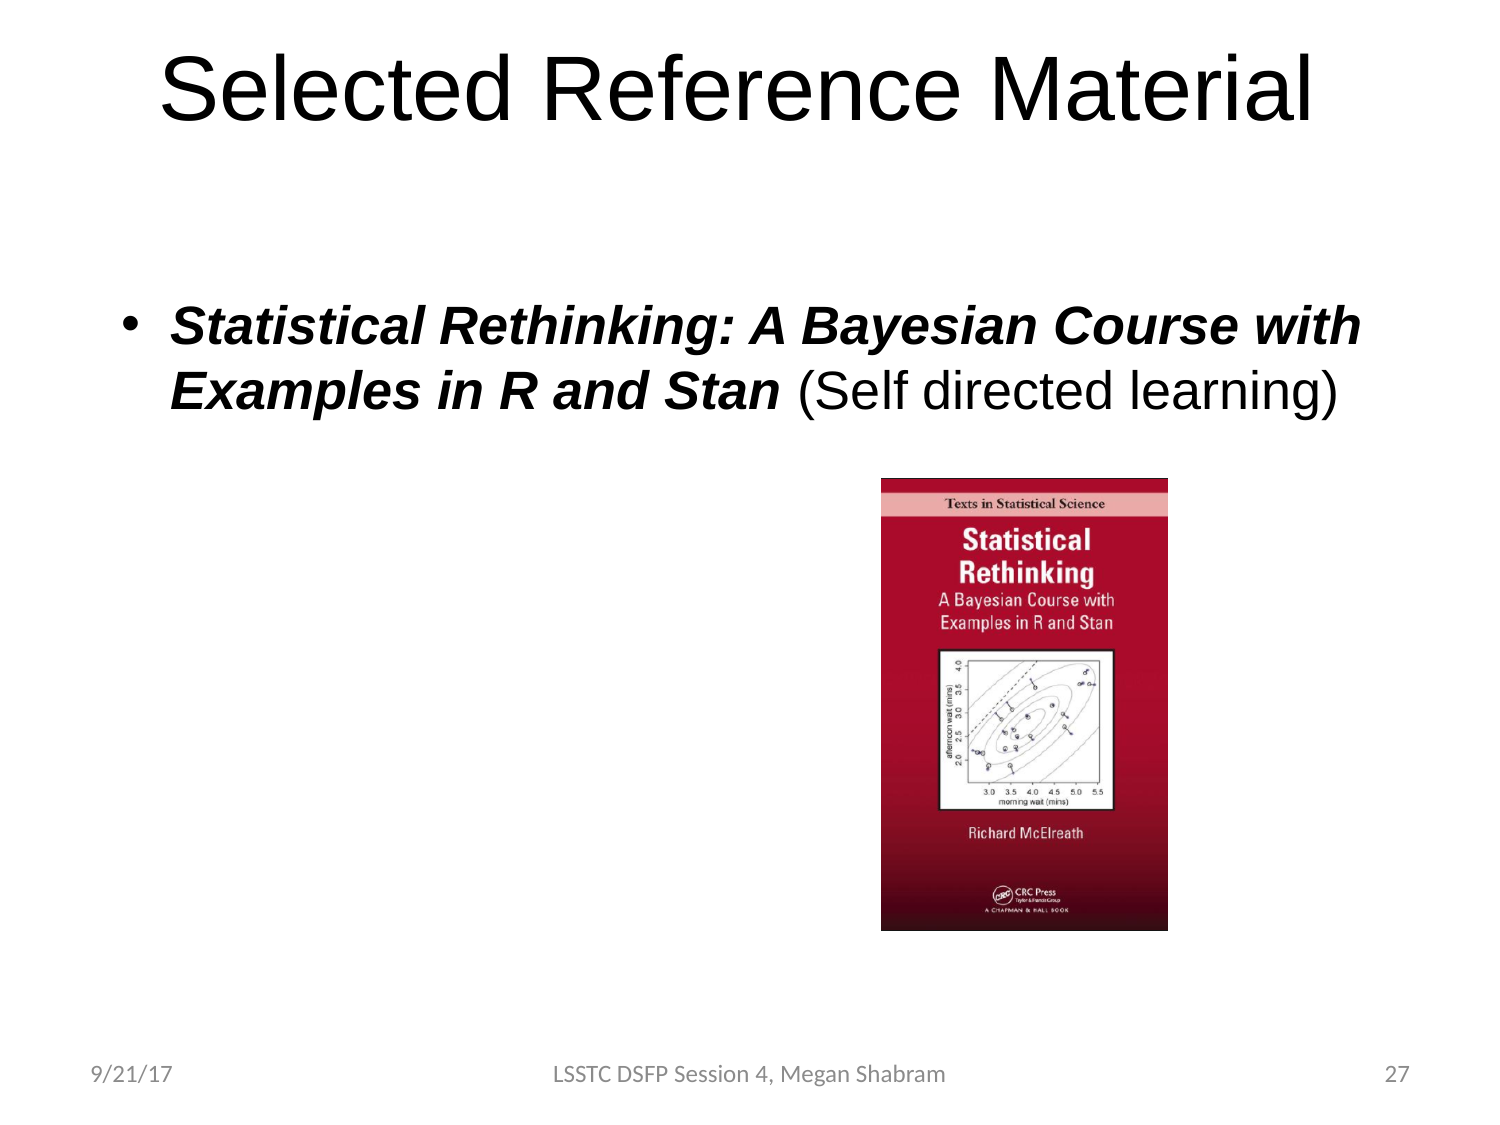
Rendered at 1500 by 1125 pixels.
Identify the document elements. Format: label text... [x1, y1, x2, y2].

title Selected Reference Material [75, 0, 1425, 178]
slide_number 26 [1074, 1042, 1425, 1103]
footer LSSTC DSFP Session 4, Megan Shabram [512, 1042, 988, 1103]
list Statistical Rethinking: A Bayesian Course with Examples in R and Stan (Self directed learning) [105, 207, 1394, 479]
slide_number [75, 1042, 425, 1103]
picture [881, 478, 1168, 931]
